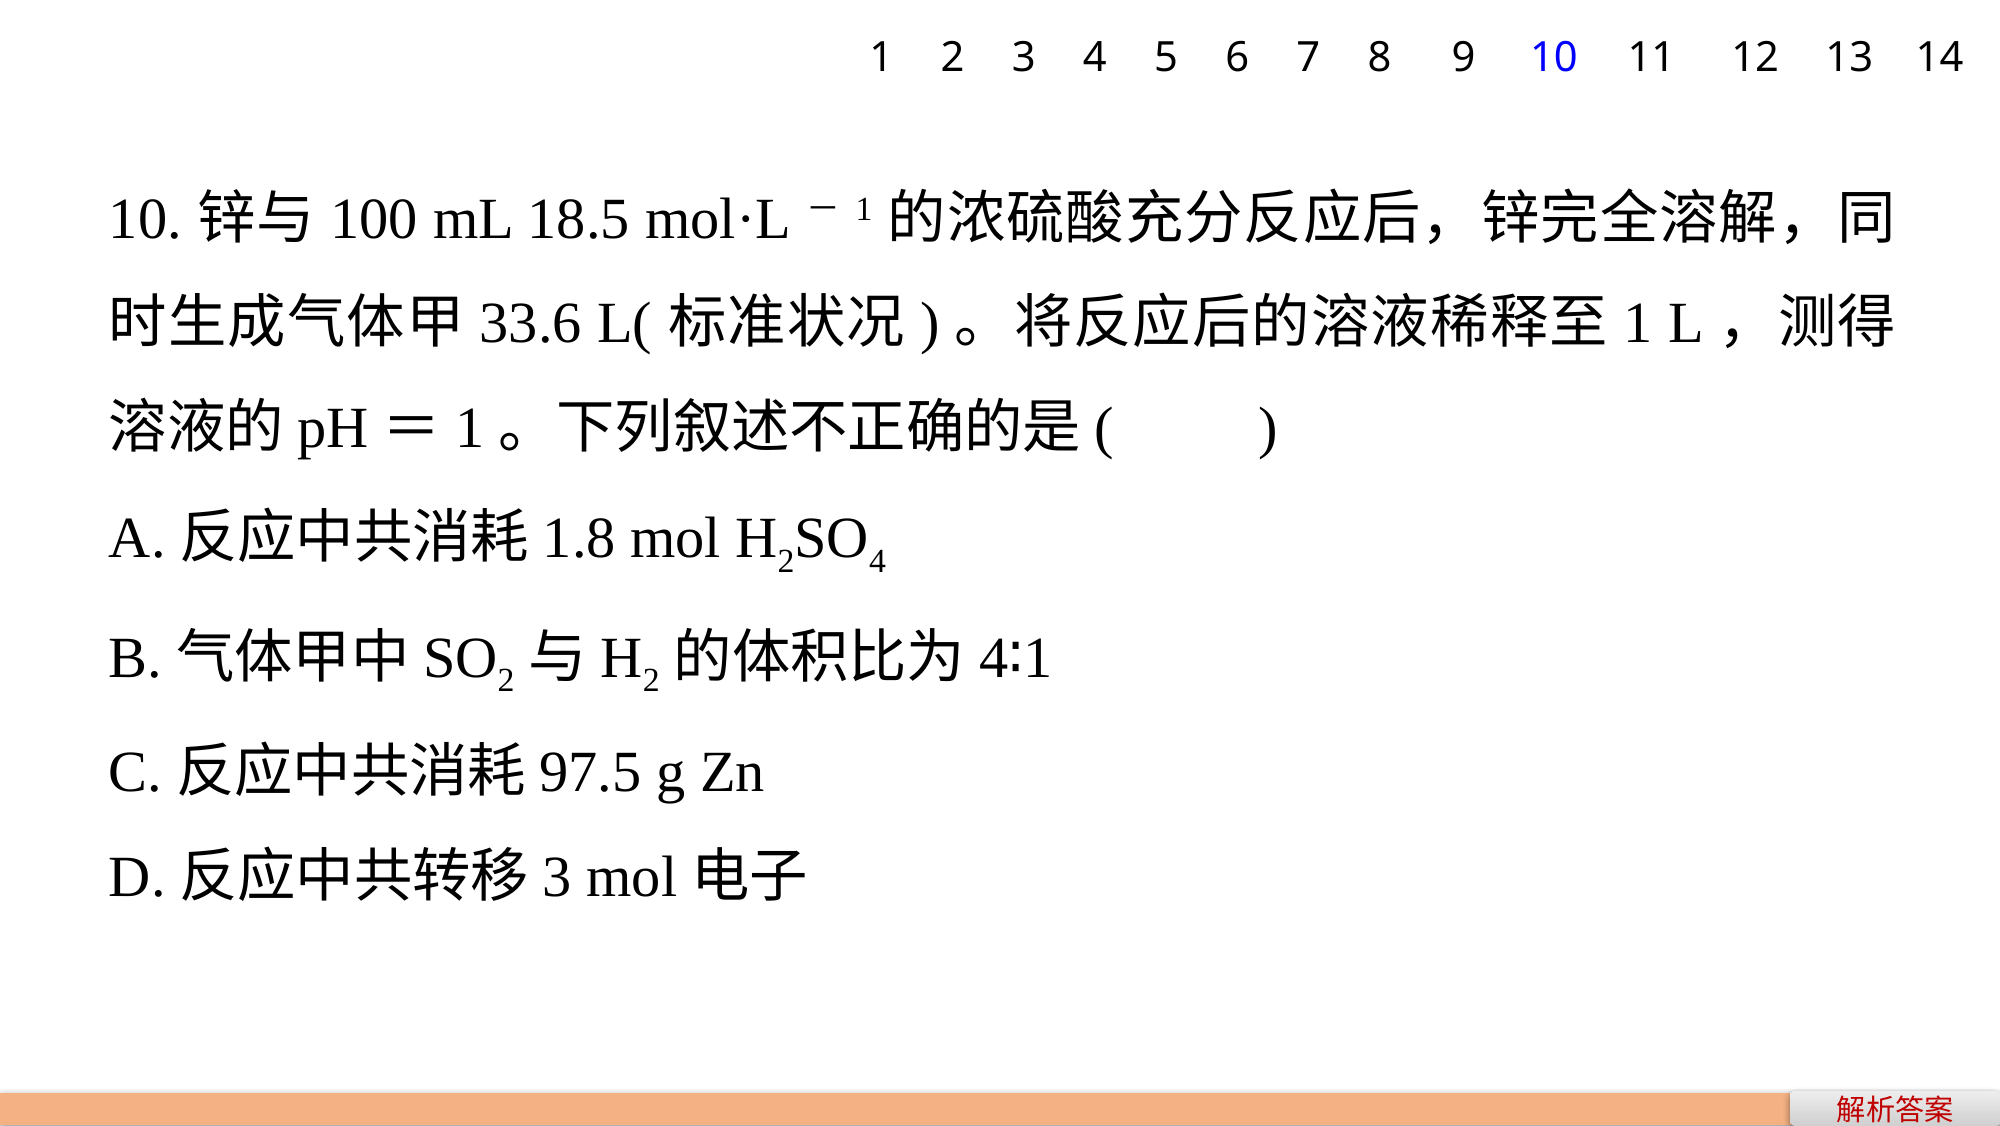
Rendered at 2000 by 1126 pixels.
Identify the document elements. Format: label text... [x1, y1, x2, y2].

text_box 10 [1507, 7, 1599, 102]
text_box 6 [1210, 7, 1270, 102]
text_box 1 [854, 7, 914, 102]
text_box 3 [996, 7, 1056, 102]
text_box [0, 1092, 1787, 1126]
text_box 5 [1139, 7, 1199, 102]
text_box 8 [1352, 7, 1412, 102]
text_box 12 [1707, 7, 1800, 102]
text_box 4 [1067, 7, 1127, 102]
text_box 14 [1905, 7, 1984, 102]
text_box 2 [925, 7, 985, 102]
text_box 解析答案 [1788, 1089, 2000, 1126]
text_box 11 [1610, 7, 1696, 102]
text_box 13 [1811, 7, 1894, 102]
text_box 9 [1423, 7, 1496, 102]
text_box 10.锌与100 mL 18.5 mol·L－1的浓硫酸充分反应后，锌完全溶解，同时生成气体甲33.6 L(标准状况)。将反应后的溶液稀释至1 L，测得溶液的pH＝1。下列叙述不正确的是( ) A.反应中共消耗1.8 mol H2SO4 B.气体甲中SO2与H2的体积比为4∶1 C.反应中共消耗97.5 g Zn D.反应中共转移3 mol电子 [94, 137, 1911, 916]
text_box 7 [1281, 7, 1341, 102]
